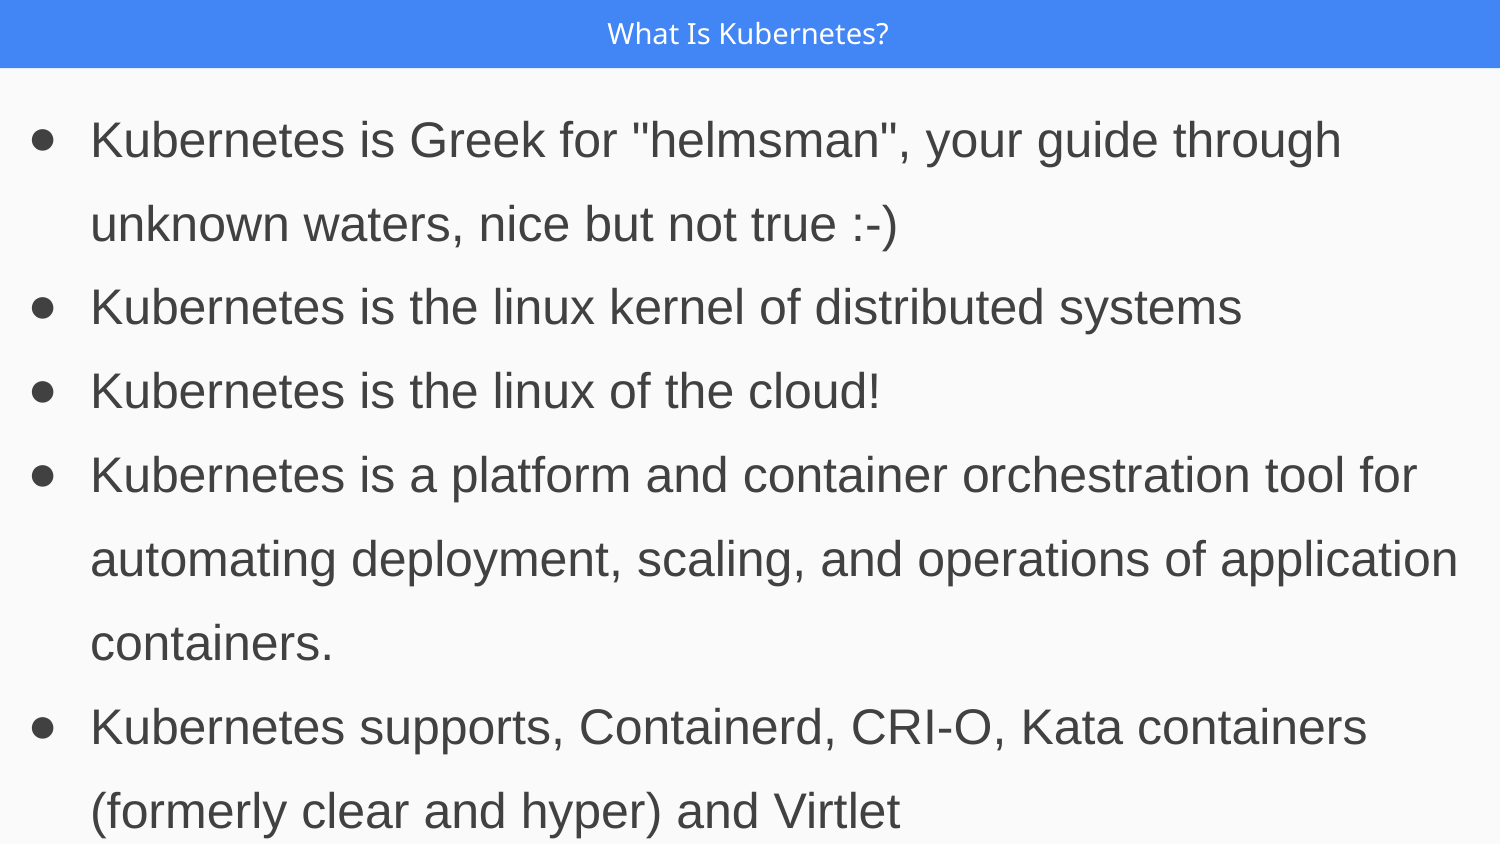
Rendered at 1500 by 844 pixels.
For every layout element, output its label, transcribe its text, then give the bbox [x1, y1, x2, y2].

title What Is Kubernetes? [0, 0, 1497, 68]
text_box Kubernetes is Greek for "helmsman", your guide through unknown waters, nice but not true :-) Kubernetes is the linux kernel of distributed systems Kubernetes is the linux of the cloud! Kubernetes is a platform and container orchestration tool for automating deployment, scaling, and operations of application containers. Kubernetes supports, Containerd, CRI-O, Kata containers (formerly clear and hyper) and Virtlet [0, 68, 1500, 844]
